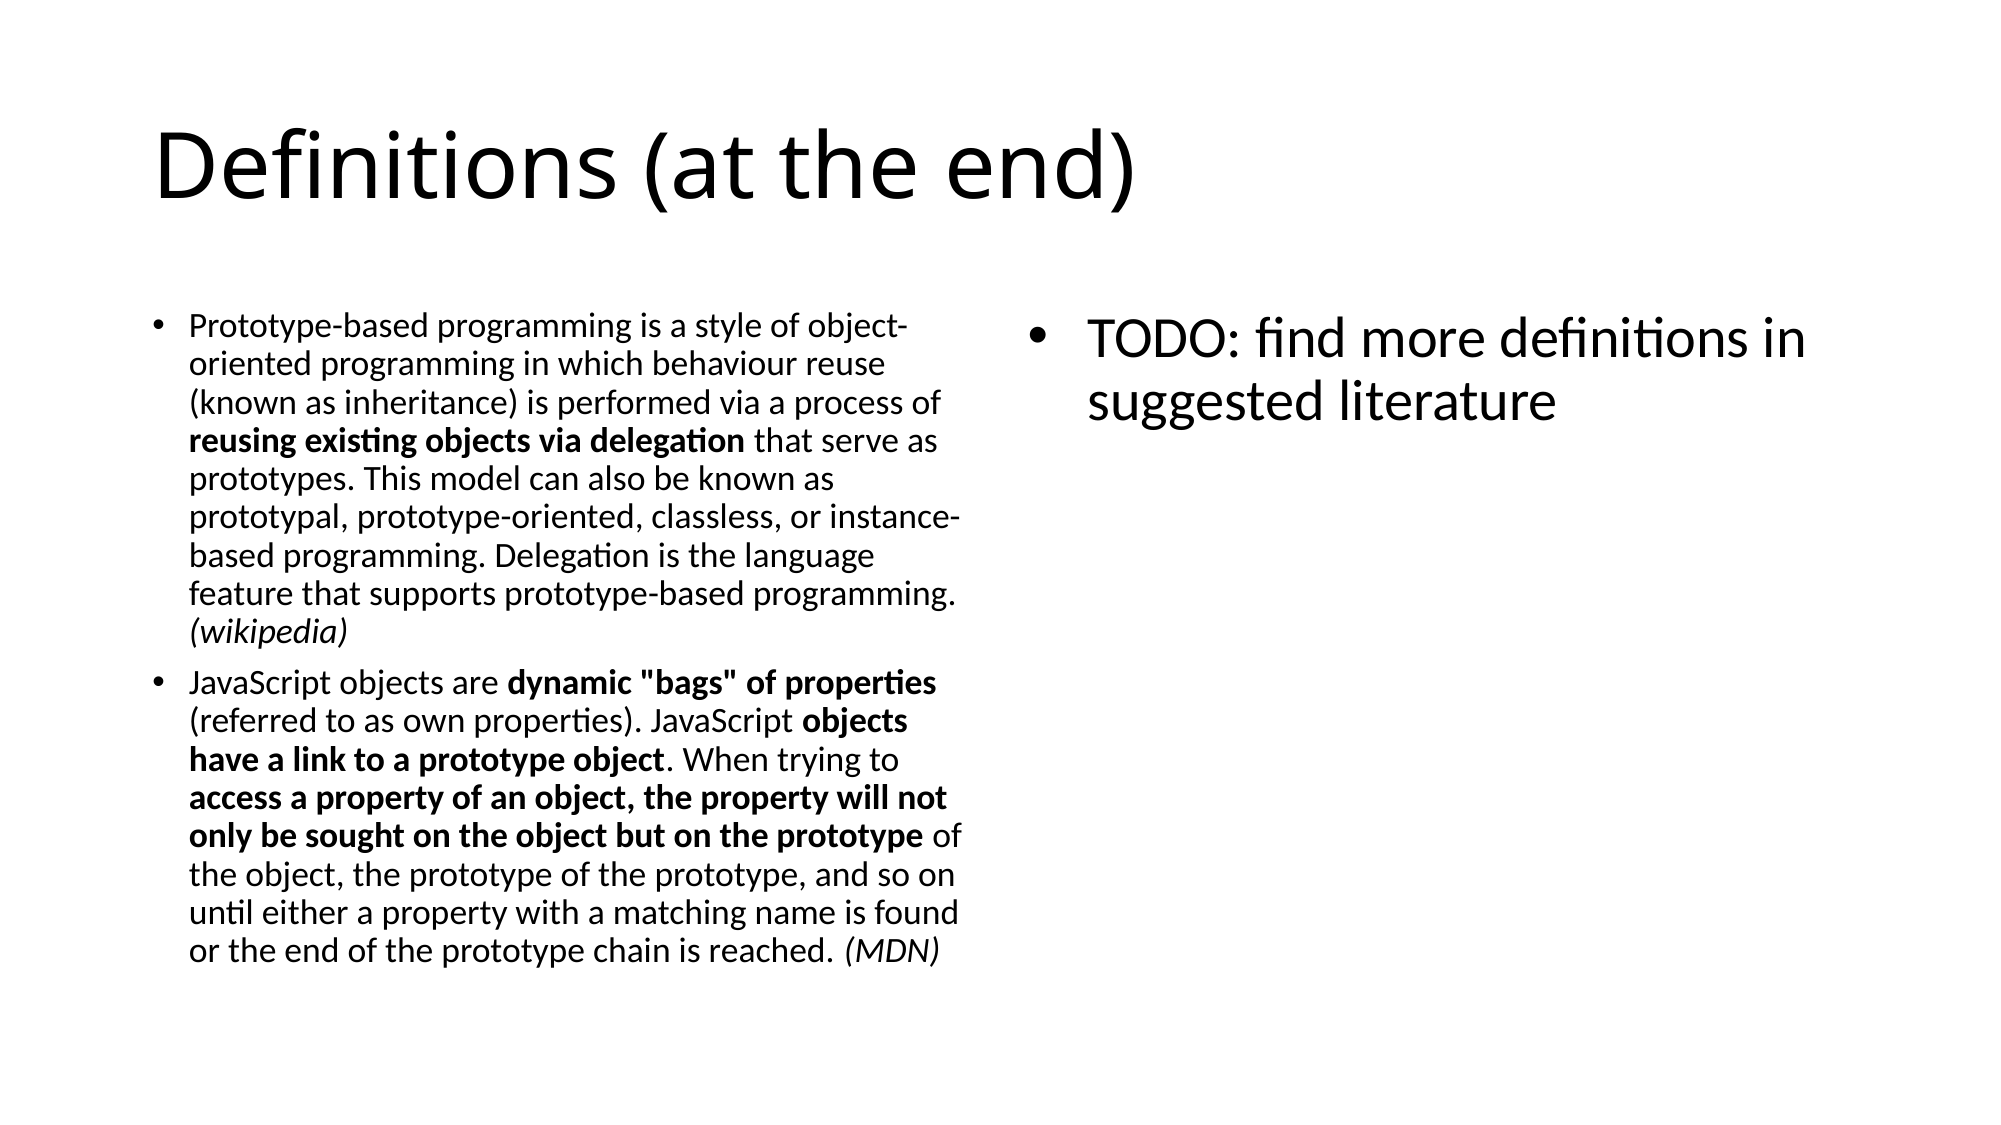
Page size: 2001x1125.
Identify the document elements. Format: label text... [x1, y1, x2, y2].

list Prototype-based programming is a style of object-oriented programming in which behaviour reuse (known as inheritance) is performed via a process of reusing existing objects via delegation that serve as prototypes. This model can also be known as prototypal, prototype-oriented, classless, or instance-based programming. Delegation is the language feature that supports prototype-based programming. (wikipedia) JavaScript objects are dynamic "bags" of properties (referred to as own properties). JavaScript objects have a link to a prototype object. When trying to access a property of an object, the property will not only be sought on the object but on the prototype of the object, the prototype of the prototype, and so on until either a property with a matching name is found or the end of the prototype chain is reached. (MDN) [137, 299, 988, 1014]
title Definitions (at the end) [137, 59, 1863, 278]
list TODO: find more definitions in suggested literature [1012, 299, 1863, 1014]
